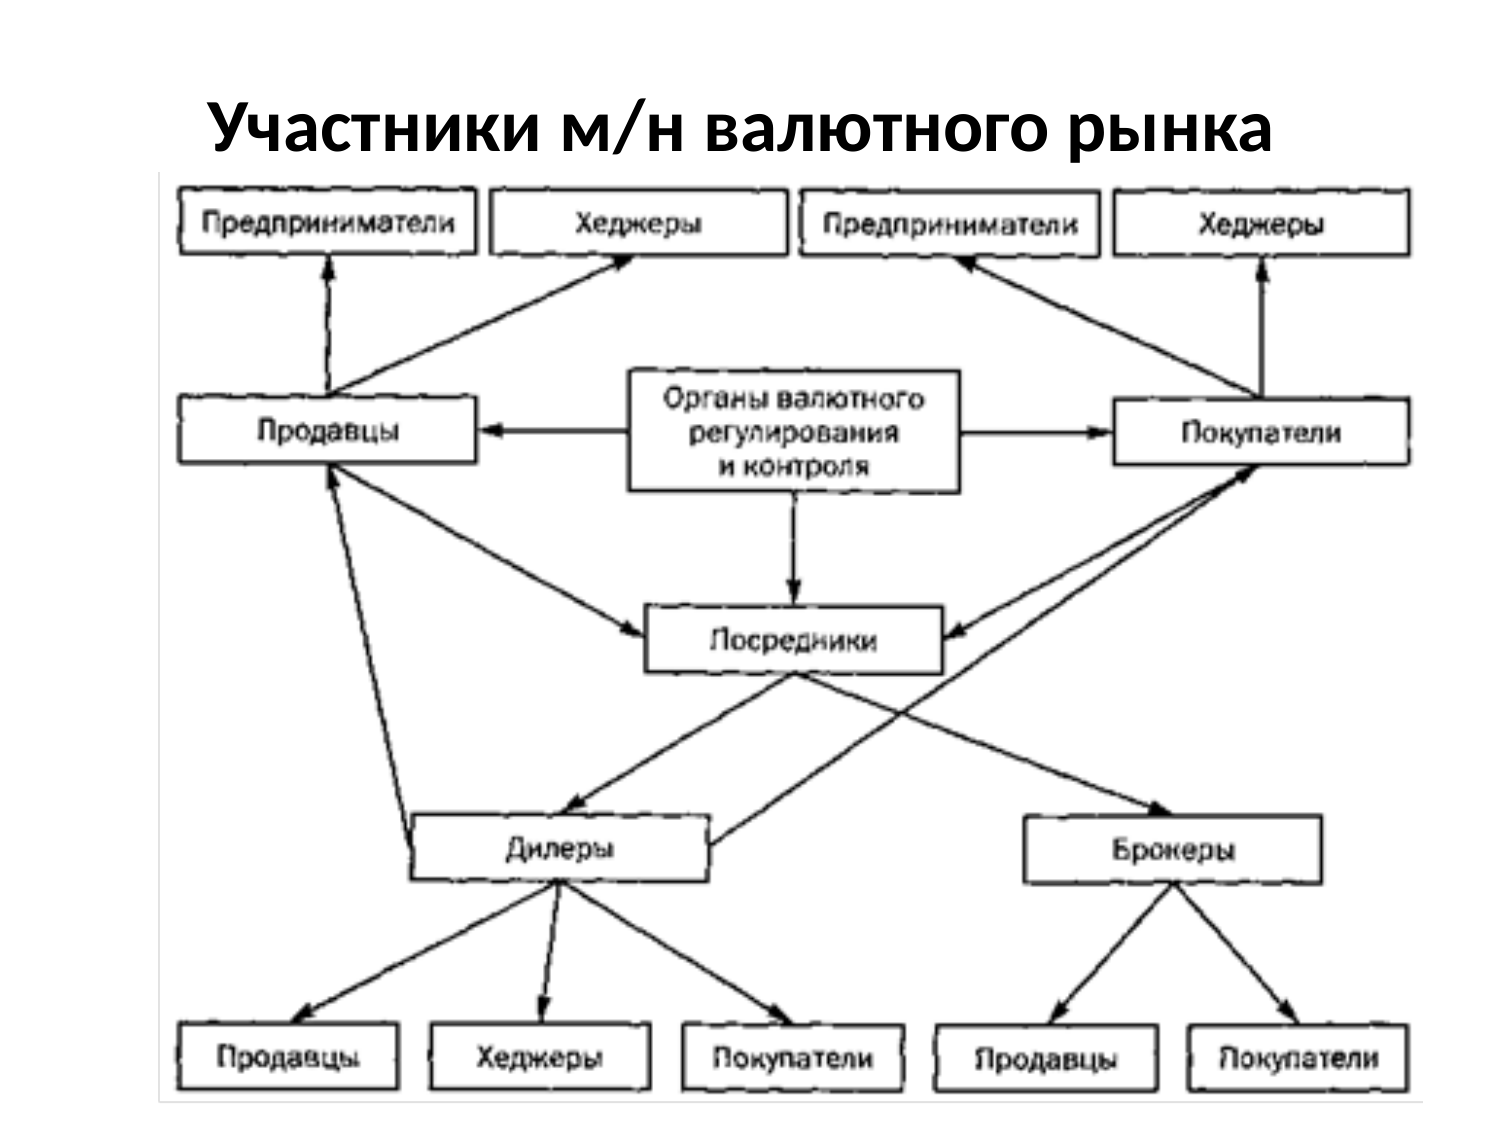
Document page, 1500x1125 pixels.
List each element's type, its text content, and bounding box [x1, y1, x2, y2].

title Участники м/н валютного рынка [0, 0, 1483, 244]
picture [156, 172, 1424, 1107]
